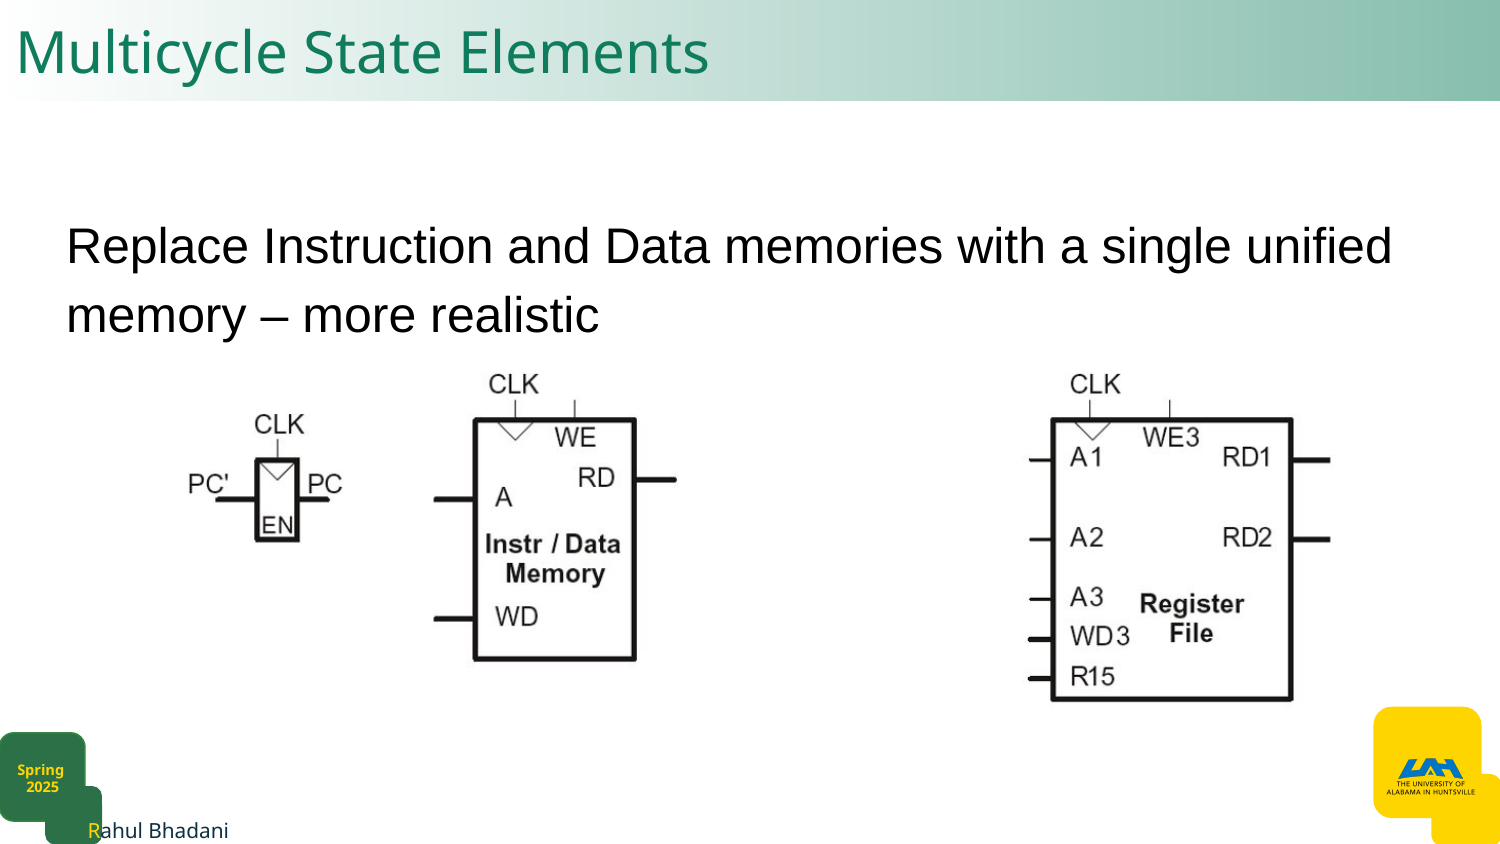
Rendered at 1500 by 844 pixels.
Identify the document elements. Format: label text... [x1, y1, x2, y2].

title Multicycle State Elements​ [0, 0, 1500, 101]
list Replace Instruction and Data memories with a single unified memory – more realistic​ [51, 189, 1449, 750]
picture [1386, 758, 1475, 795]
picture [161, 372, 1339, 713]
